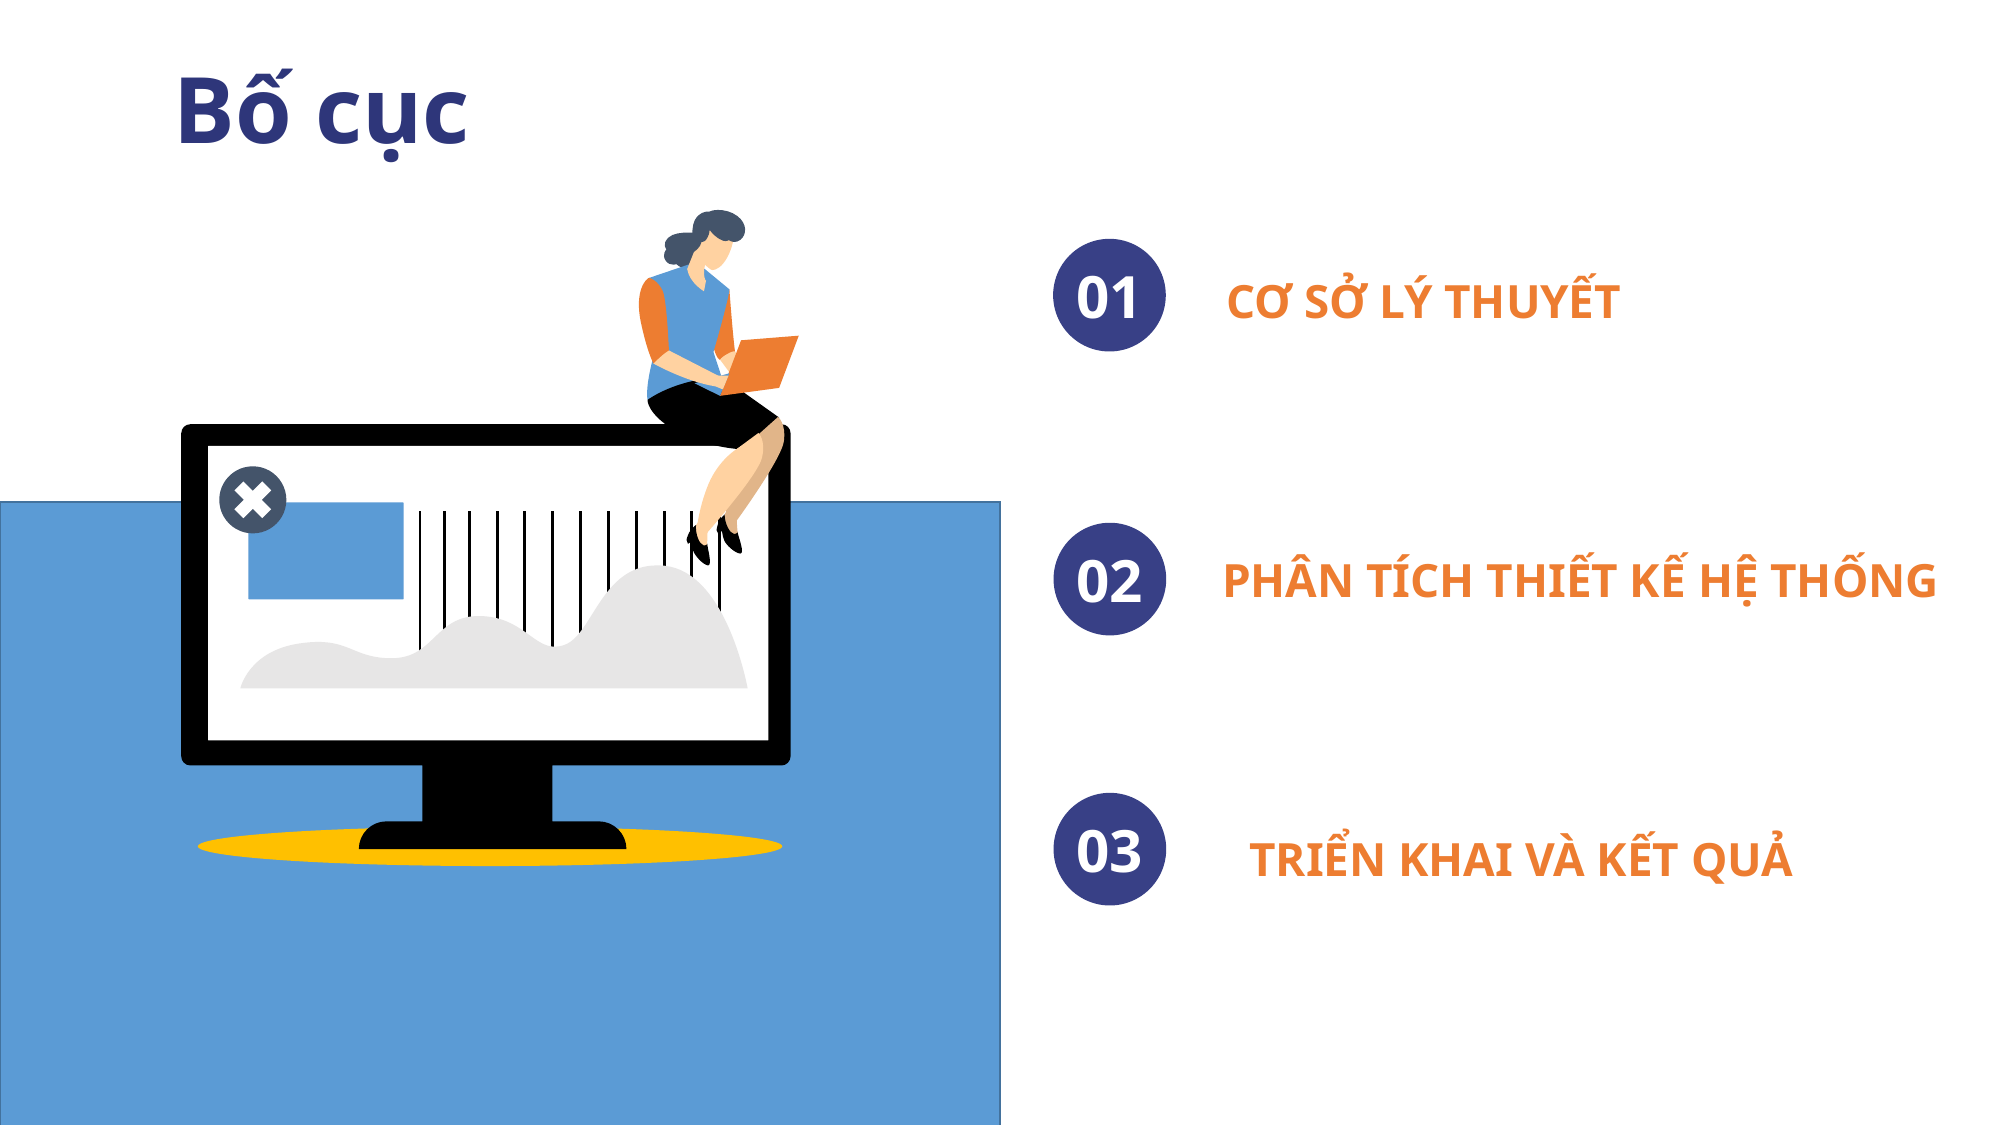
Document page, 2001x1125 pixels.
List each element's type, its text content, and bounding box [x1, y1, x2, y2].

text_box [1074, 522, 1145, 535]
text_box 01 [1037, 251, 1182, 339]
text_box TRIỂN KHAI VÀ KẾT QUẢ [1206, 811, 1849, 906]
text_box 03 [1037, 805, 1183, 893]
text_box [181, 209, 799, 866]
text_box [1074, 238, 1145, 251]
text_box CƠ SỞ LÝ THUYẾT [1166, 252, 1694, 347]
text_box [1074, 893, 1146, 906]
text_box PHÂN TÍCH THIẾT KẾ HỆ THỐNG [1190, 532, 1983, 627]
text_box [1074, 792, 1145, 805]
text_box [0, 501, 1001, 1125]
text_box 02 [1037, 535, 1183, 623]
text_box Bố cục [158, 59, 1423, 154]
text_box [1074, 339, 1145, 352]
text_box [1074, 623, 1146, 636]
